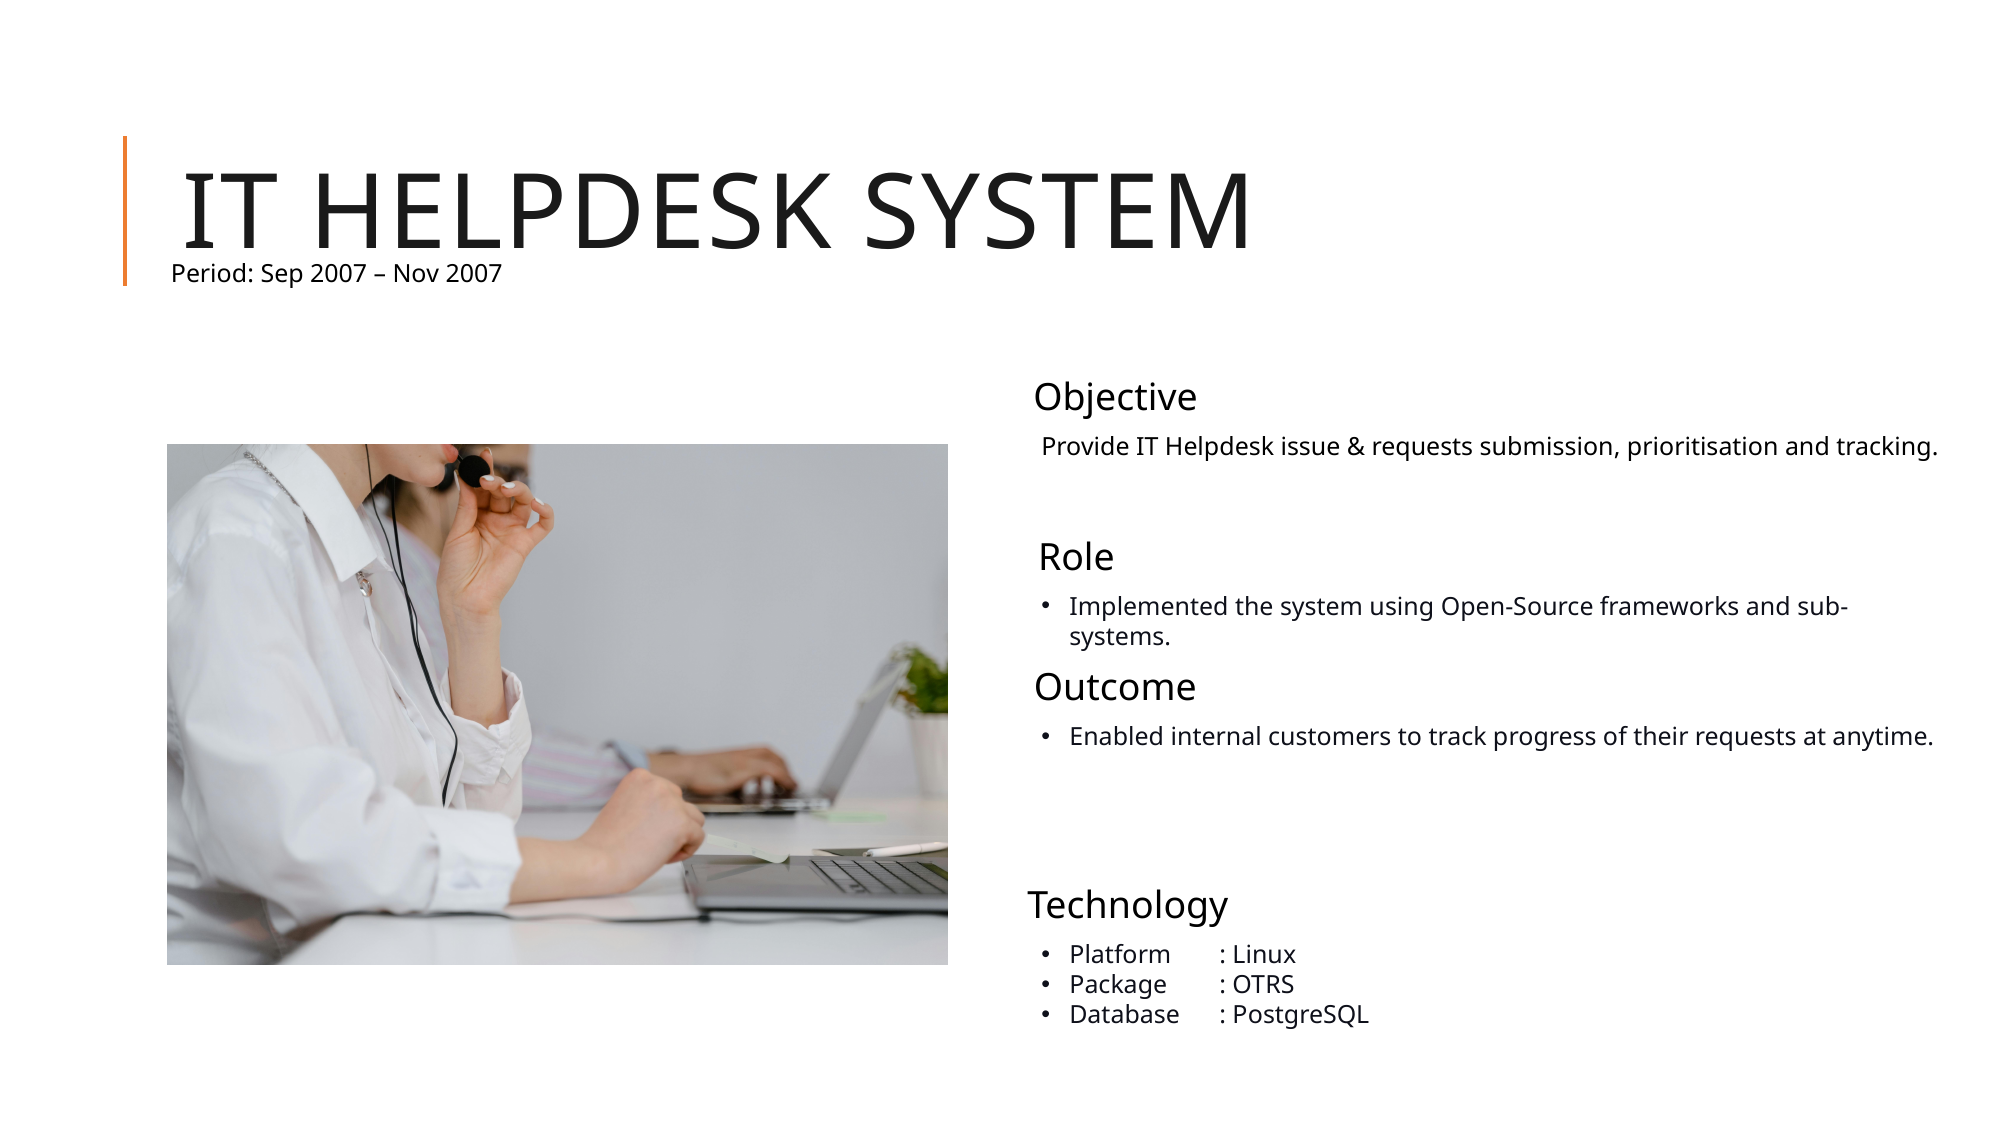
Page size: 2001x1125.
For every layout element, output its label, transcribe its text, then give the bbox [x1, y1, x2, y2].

text_box Objective [1018, 365, 1213, 426]
text_box Role [1023, 525, 1130, 586]
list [167, 444, 949, 966]
text_box Enabled internal customers to track progress of their requests at anytime. [1026, 713, 1959, 758]
text_box Period: Sep 2007 – Nov 2007 [156, 250, 518, 296]
text_box Implemented the system using Open-Source frameworks and sub-systems. [1026, 583, 1959, 658]
text_box Platform : Linux Package : OTRS Database : PostgreSQL [1026, 931, 1959, 1036]
text_box Outcome [1019, 655, 1212, 716]
text_box Provide IT Helpdesk issue & requests submission, prioritisation and tracking. [1026, 422, 1959, 468]
title IT Helpdesk system [168, 96, 1763, 342]
text_box Technology [1012, 873, 1244, 934]
